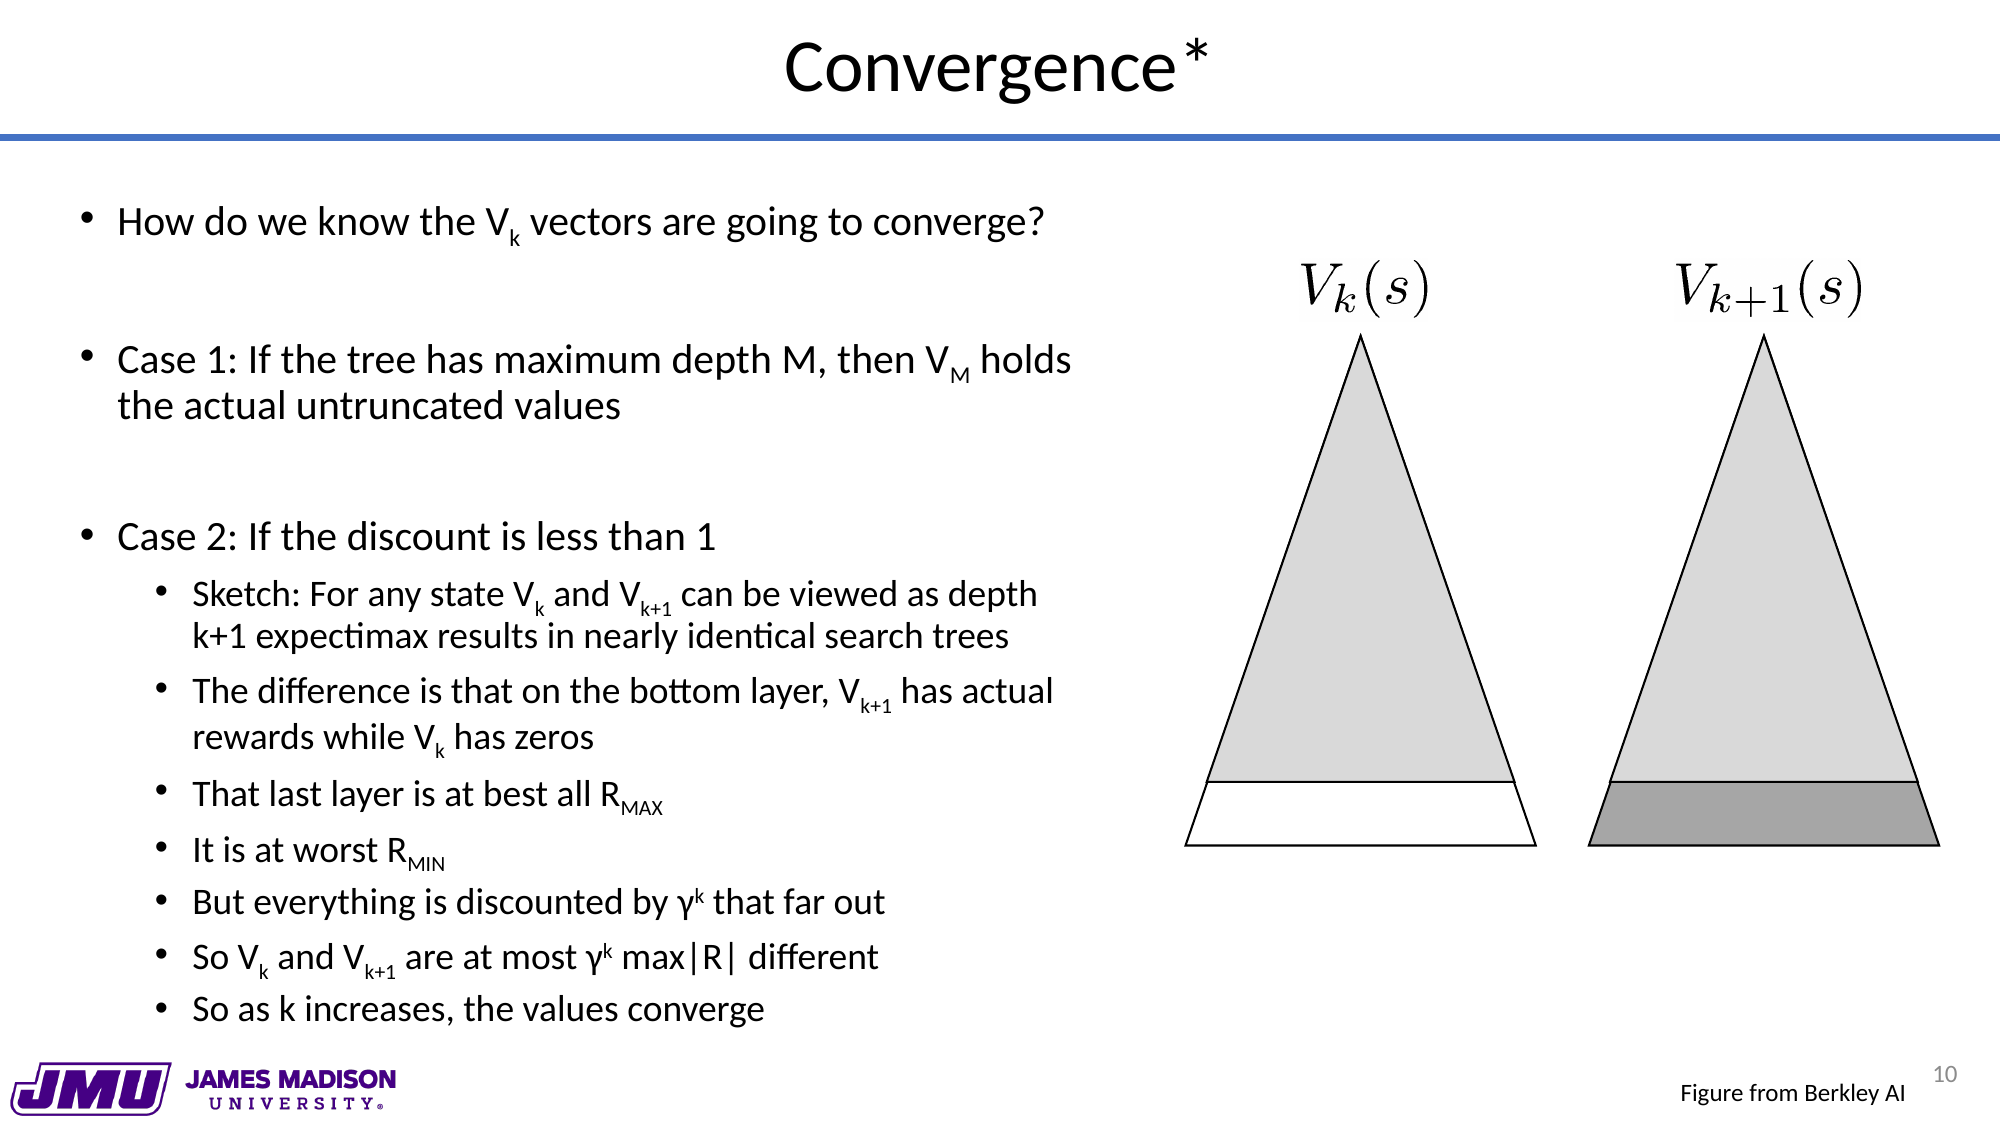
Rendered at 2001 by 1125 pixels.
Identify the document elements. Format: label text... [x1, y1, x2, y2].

text_box [1608, 332, 1920, 783]
slide_number 10 [1870, 1042, 1973, 1103]
list How do we know the Vk vectors are going to converge? Case 1: If the tree has maximum depth M, then VM holds the actual untruncated values Case 2: If the discount is less than 1 Sketch: For any state Vk and Vk+1 can be viewed as depth k+1 expectimax results in nearly identical search trees The difference is that on the bottom layer, Vk+1 has actual rewards while Vk has zeros That last layer is at best all RMAX It is at worst RMIN But everything is discounted by γk that far out So Vk and Vk+1 are at most γk max|R| different So as k increases, the values converge [64, 187, 1111, 964]
text_box [1587, 783, 1941, 847]
picture [1674, 257, 1861, 322]
text_box [1184, 783, 1538, 847]
title Convergence* [0, 0, 2000, 134]
text_box [1205, 332, 1516, 783]
picture [1299, 258, 1428, 322]
text_box Figure from Berkley AI [1623, 1072, 1922, 1114]
picture [0, 1042, 410, 1125]
